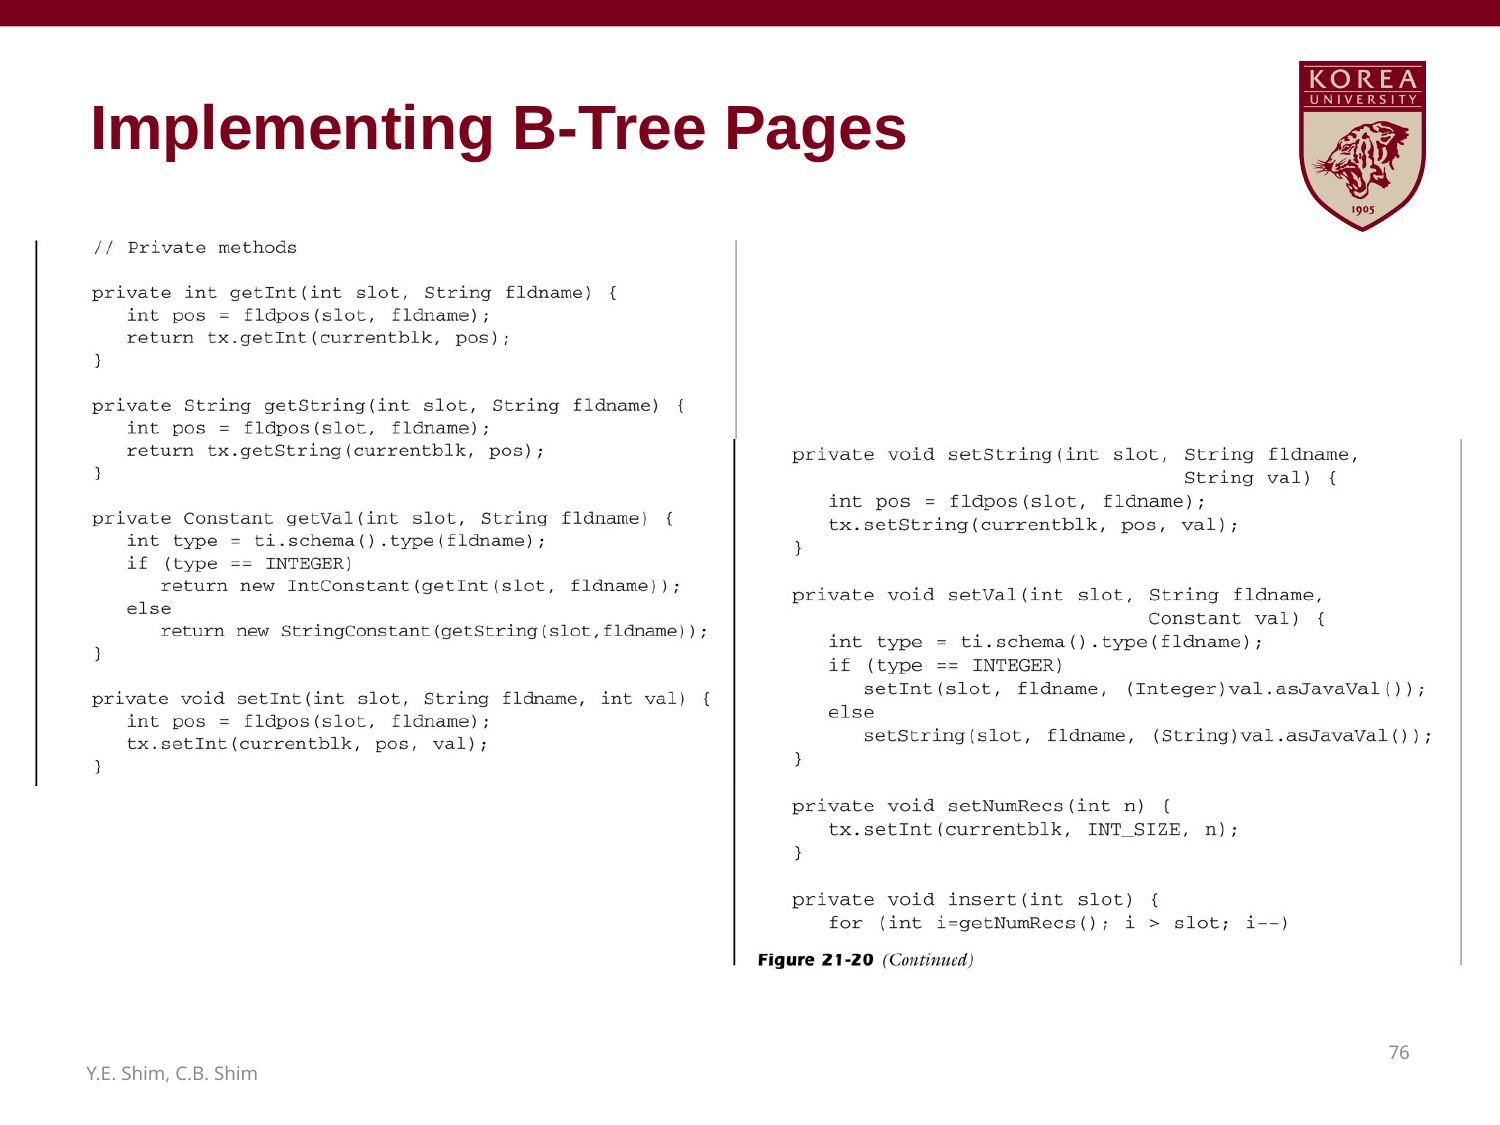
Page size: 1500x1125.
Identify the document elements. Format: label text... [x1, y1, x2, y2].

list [35, 240, 737, 787]
picture [733, 438, 1462, 969]
title Implementing B-Tree Pages [75, 30, 1425, 219]
picture [1299, 61, 1426, 232]
slide_number 75 [1074, 1023, 1425, 1084]
